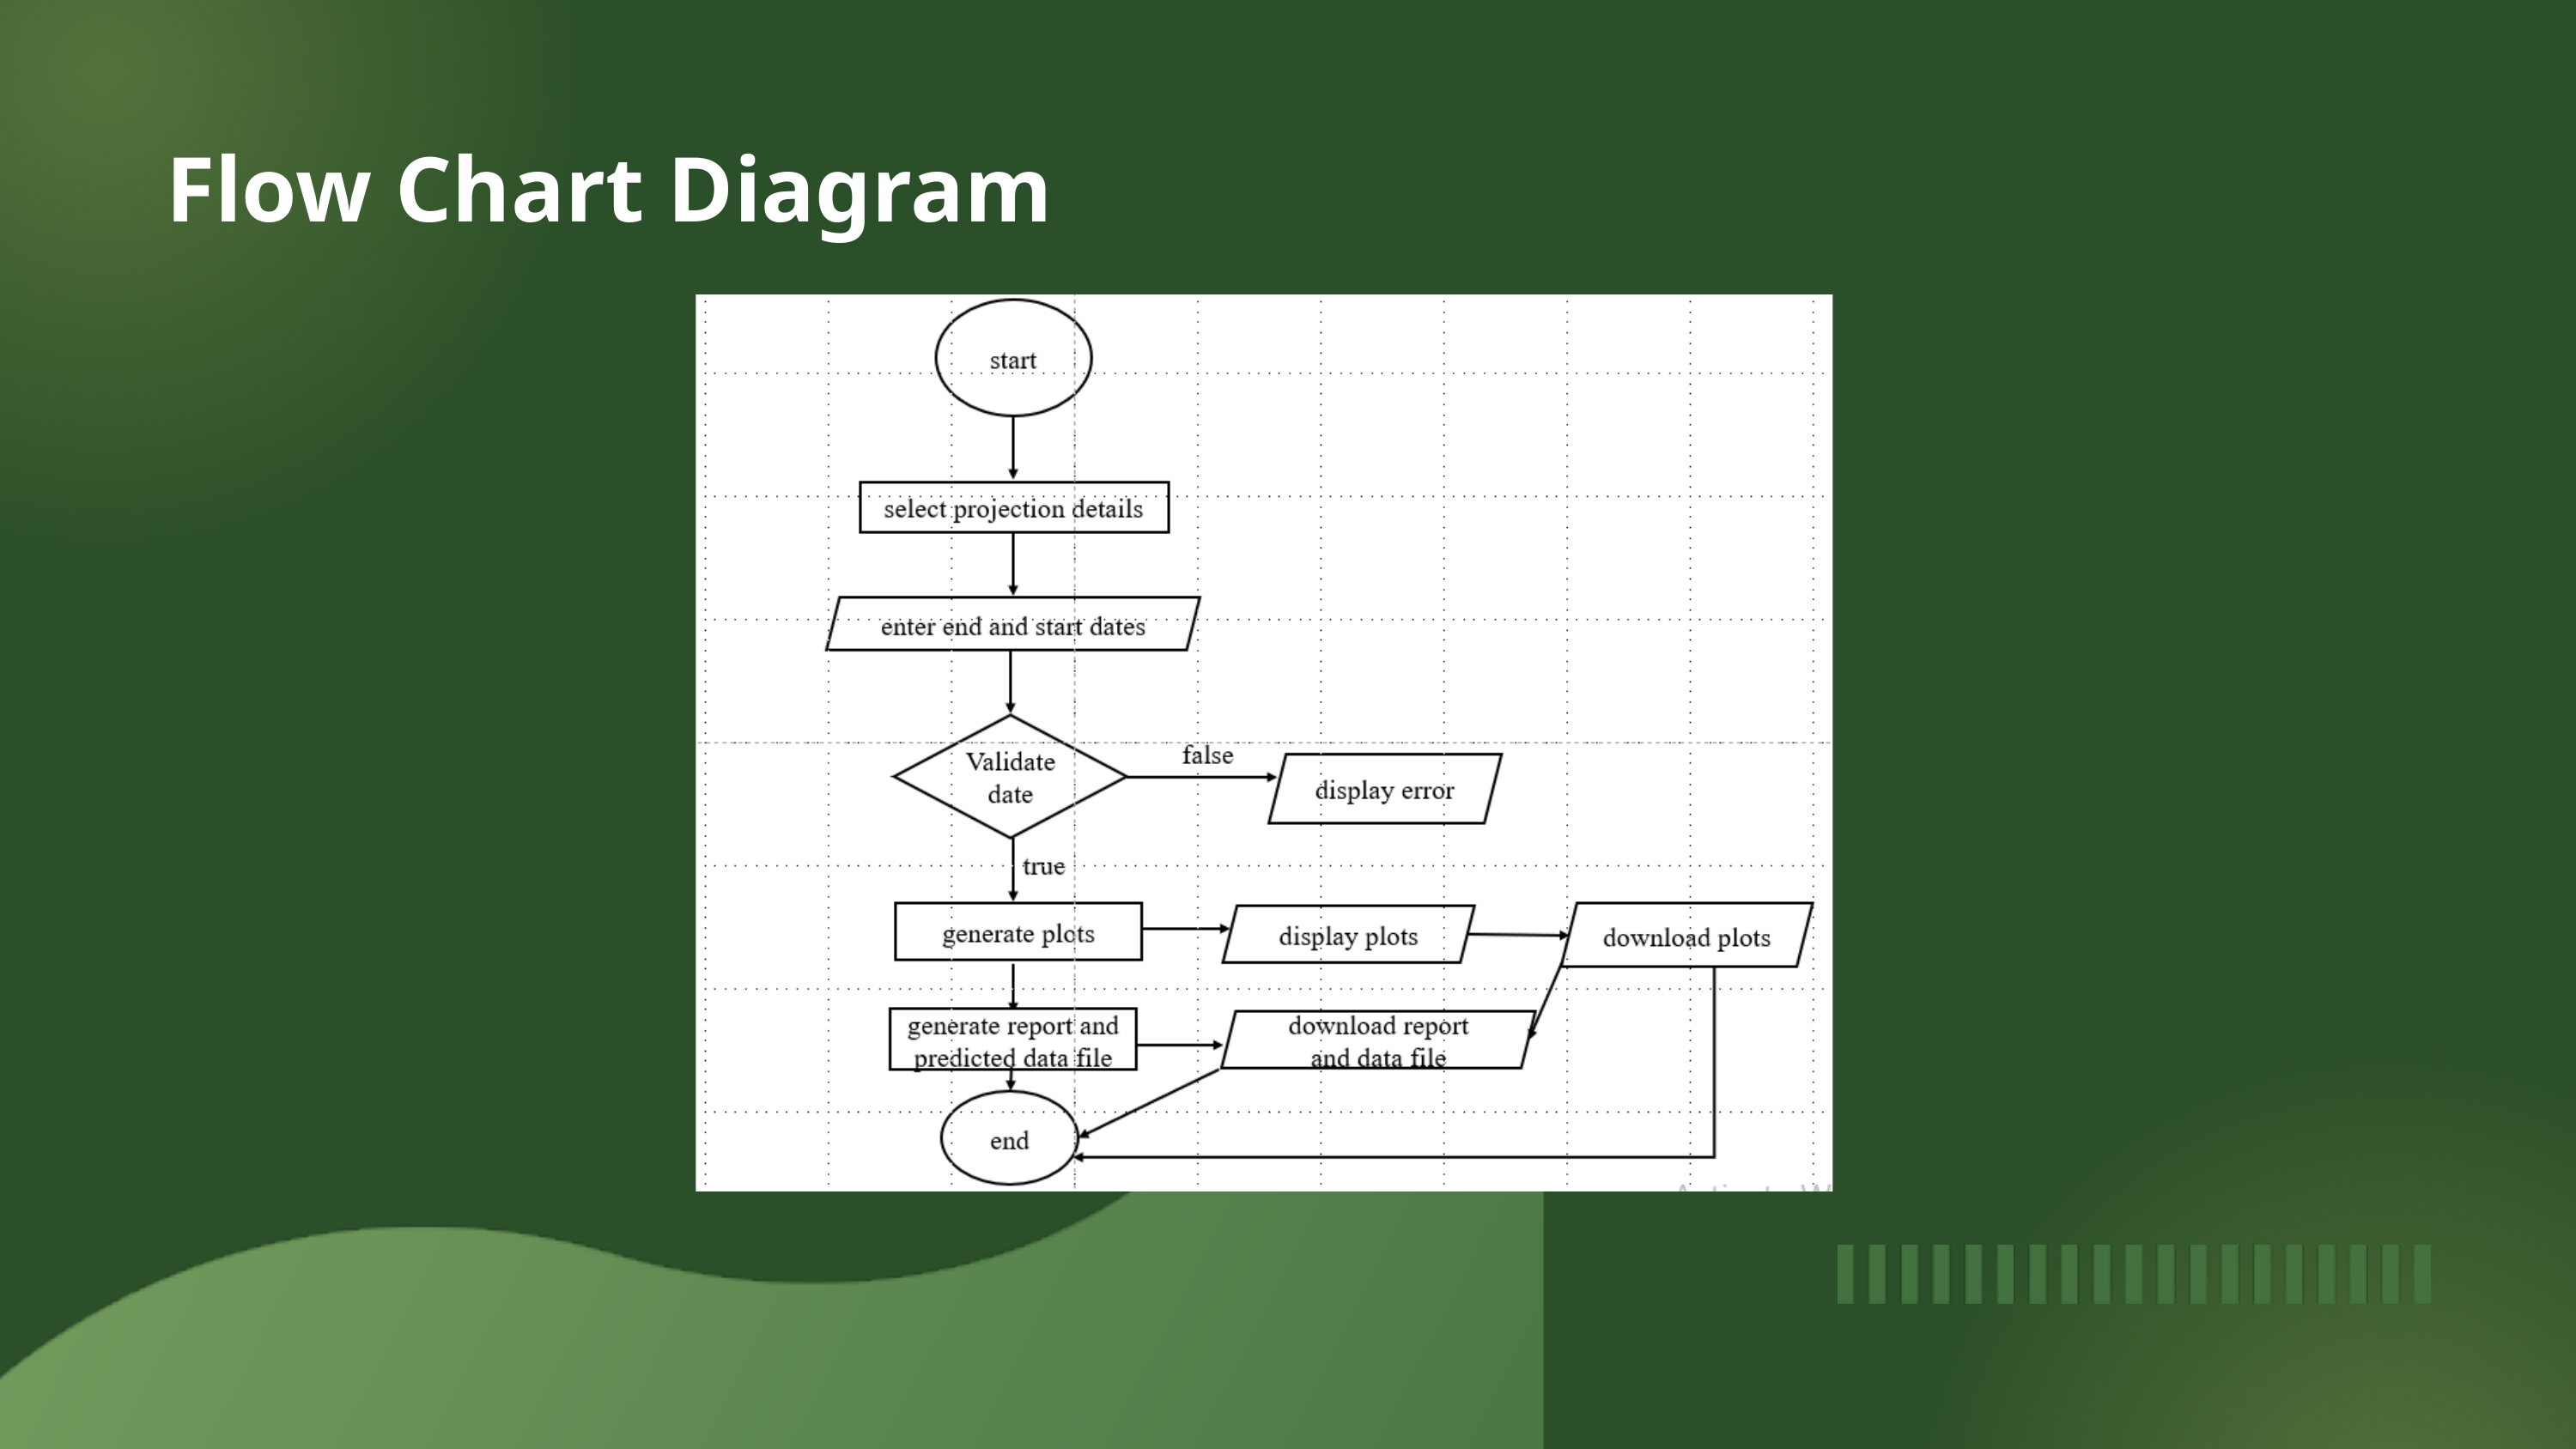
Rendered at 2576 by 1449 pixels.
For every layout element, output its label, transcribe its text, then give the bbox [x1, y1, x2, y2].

text_box [0, 973, 1544, 1449]
text_box Flow Chart Diagram [166, 125, 1226, 240]
text_box [696, 294, 1833, 1191]
text_box [1838, 1245, 2432, 1304]
text_box [1896, 1040, 2576, 1449]
text_box [0, 0, 602, 567]
